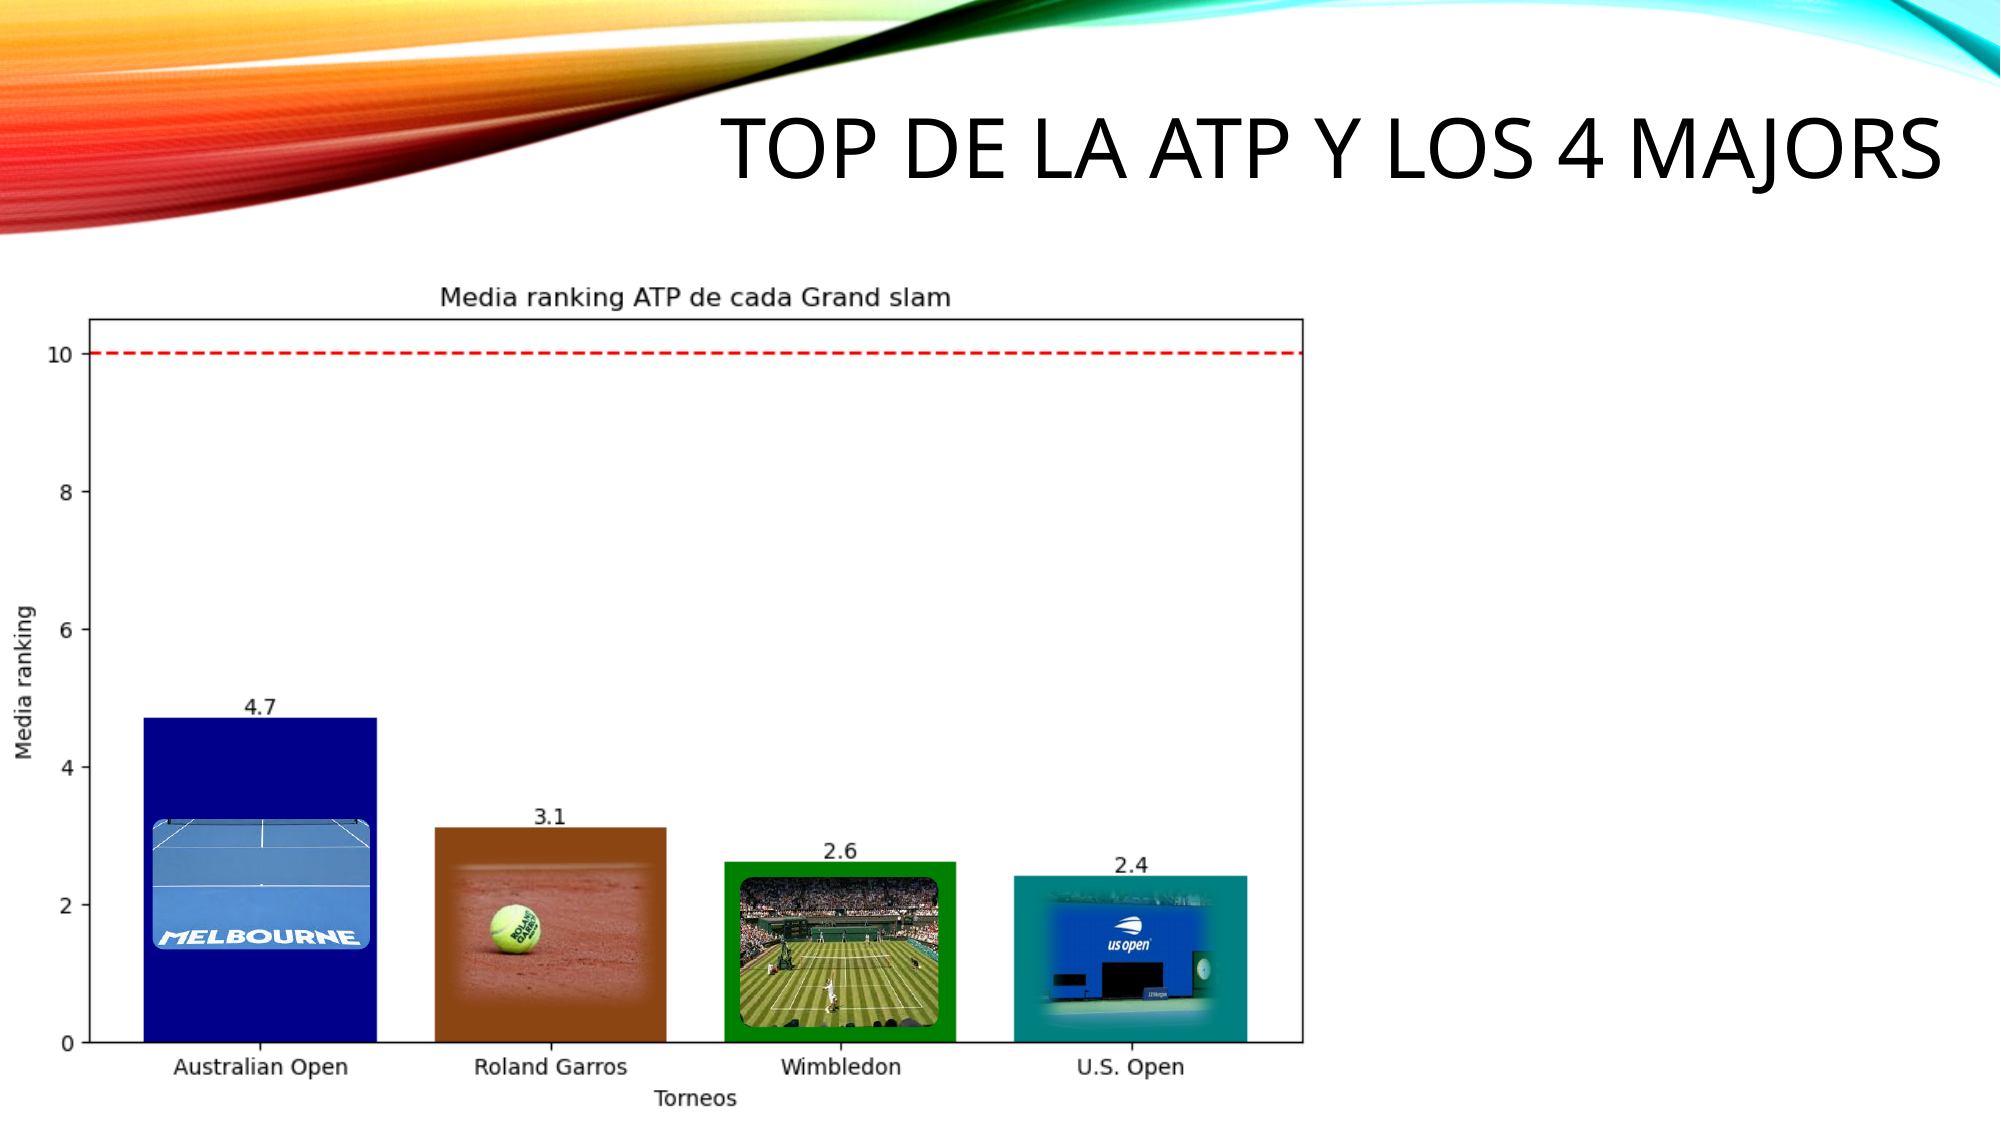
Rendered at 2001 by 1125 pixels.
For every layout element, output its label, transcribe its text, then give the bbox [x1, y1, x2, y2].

picture [0, 272, 1318, 1125]
picture [0, 0, 2000, 237]
title Top de la ATP y Los 4 majors [547, 45, 1961, 258]
